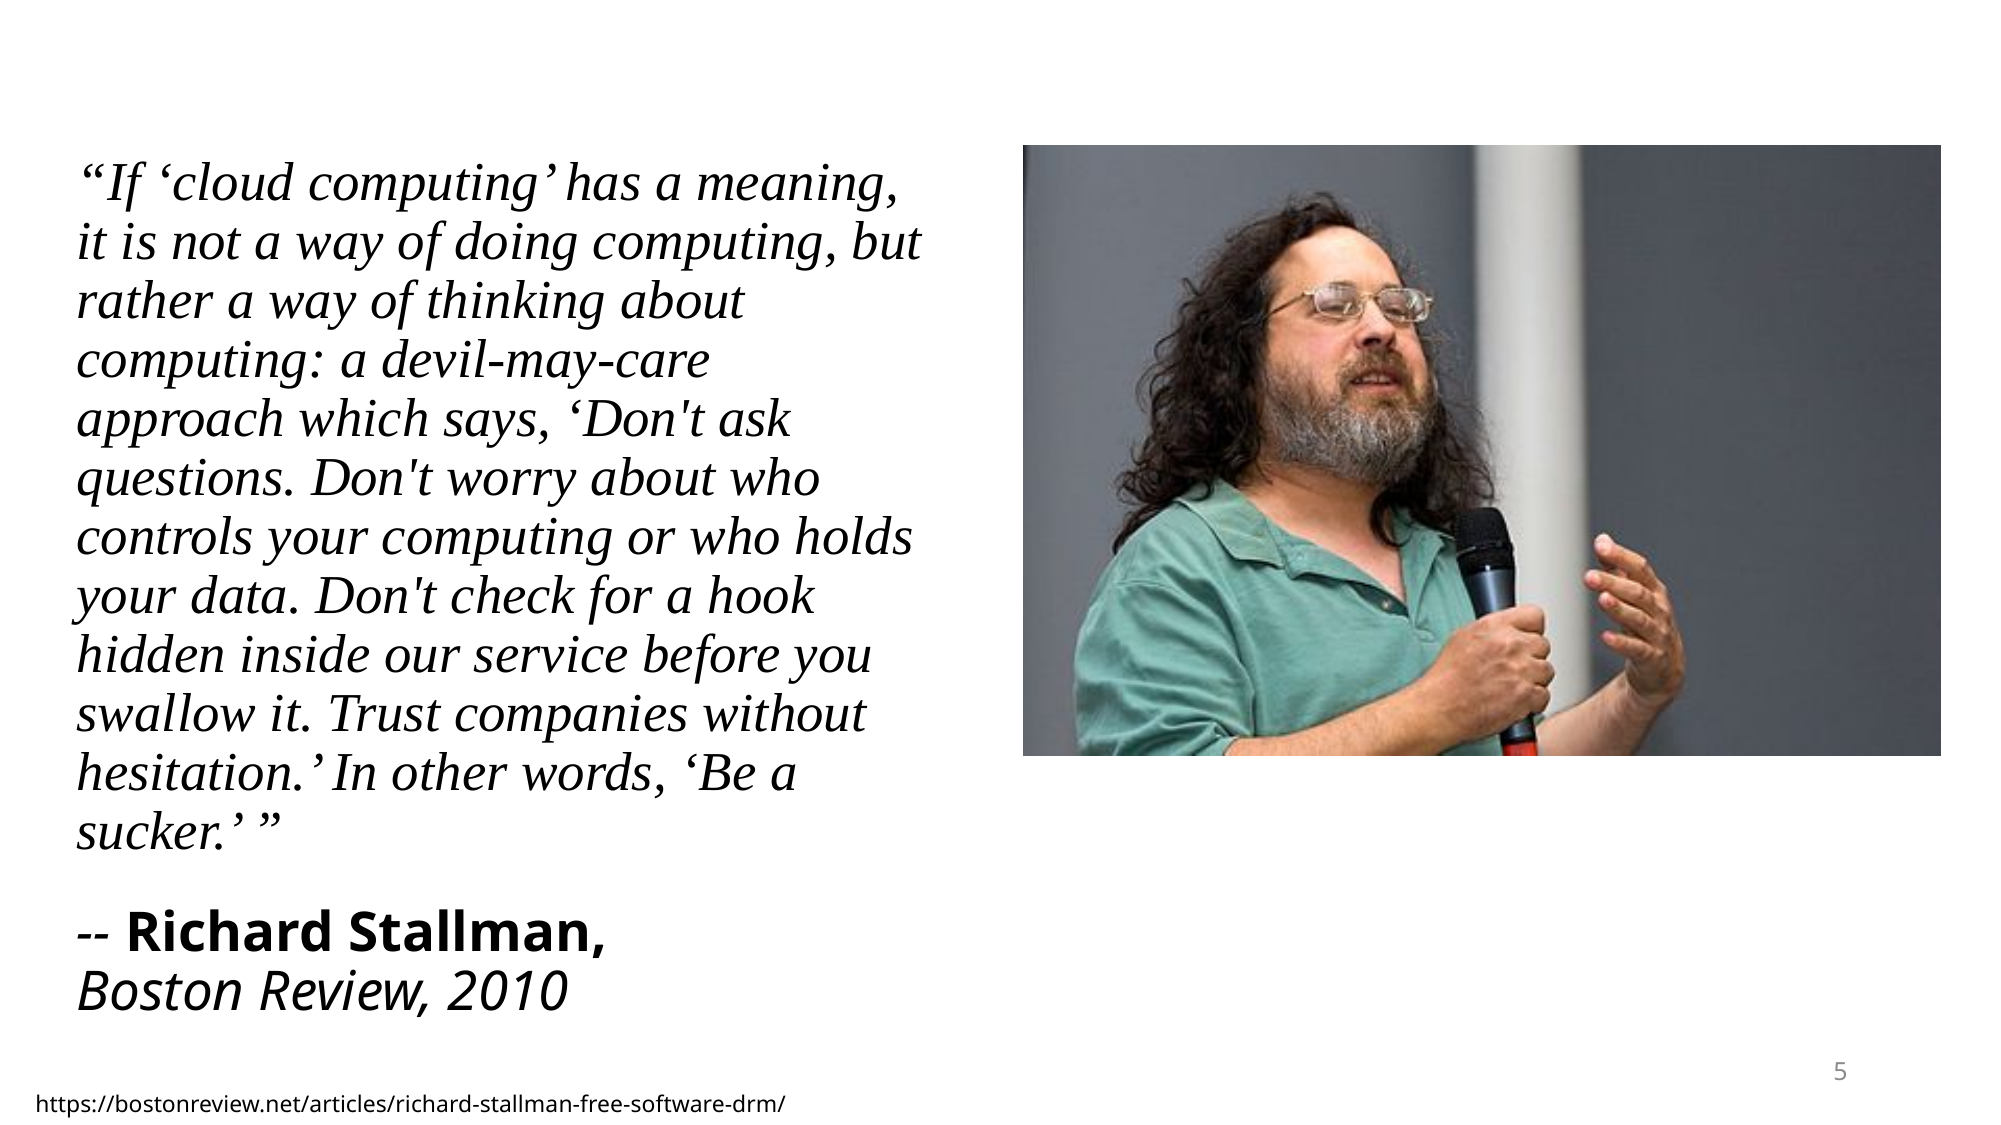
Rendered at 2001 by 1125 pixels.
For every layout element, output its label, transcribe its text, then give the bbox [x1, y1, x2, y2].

picture [1023, 145, 1941, 756]
text_box https://bostonreview.net/articles/richard-stallman-free-software-drm/ [20, 1082, 802, 1125]
list “If ‘cloud computing’ has a meaning, it is not a way of doing computing, but rather a way of thinking about computing: a devil-may-care approach which says, ‘Don't ask questions. Don't worry about who controls your computing or who holds your data. Don't check for a hook hidden inside our service before you swallow it. Trust companies without hesitation.’ In other words, ‘Be a sucker.’ ” -- Richard Stallman, Boston Review, 2010 [59, 145, 946, 1030]
slide_number 5 [1412, 1042, 1863, 1103]
